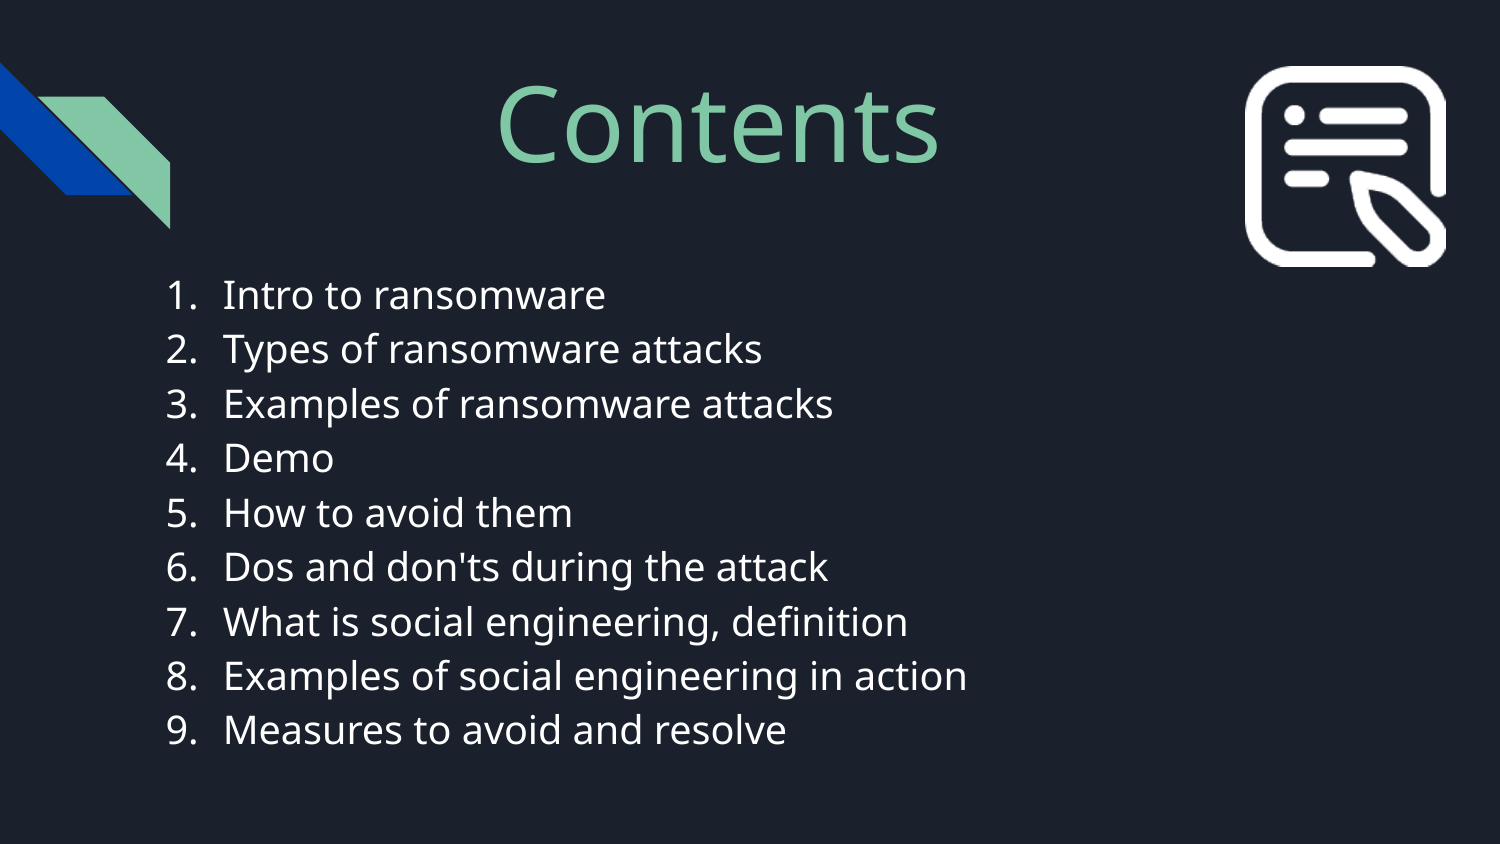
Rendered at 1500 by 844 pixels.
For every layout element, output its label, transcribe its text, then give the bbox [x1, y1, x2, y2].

title Contents [141, 66, 1243, 229]
picture [1245, 66, 1447, 267]
list Intro to ransomware Types of ransomware attacks Examples of ransomware attacks Demo How to avoid them Dos and don'ts during the attack What is social engineering, definition Examples of social engineering in action Measures to avoid and resolve [132, 247, 1368, 768]
